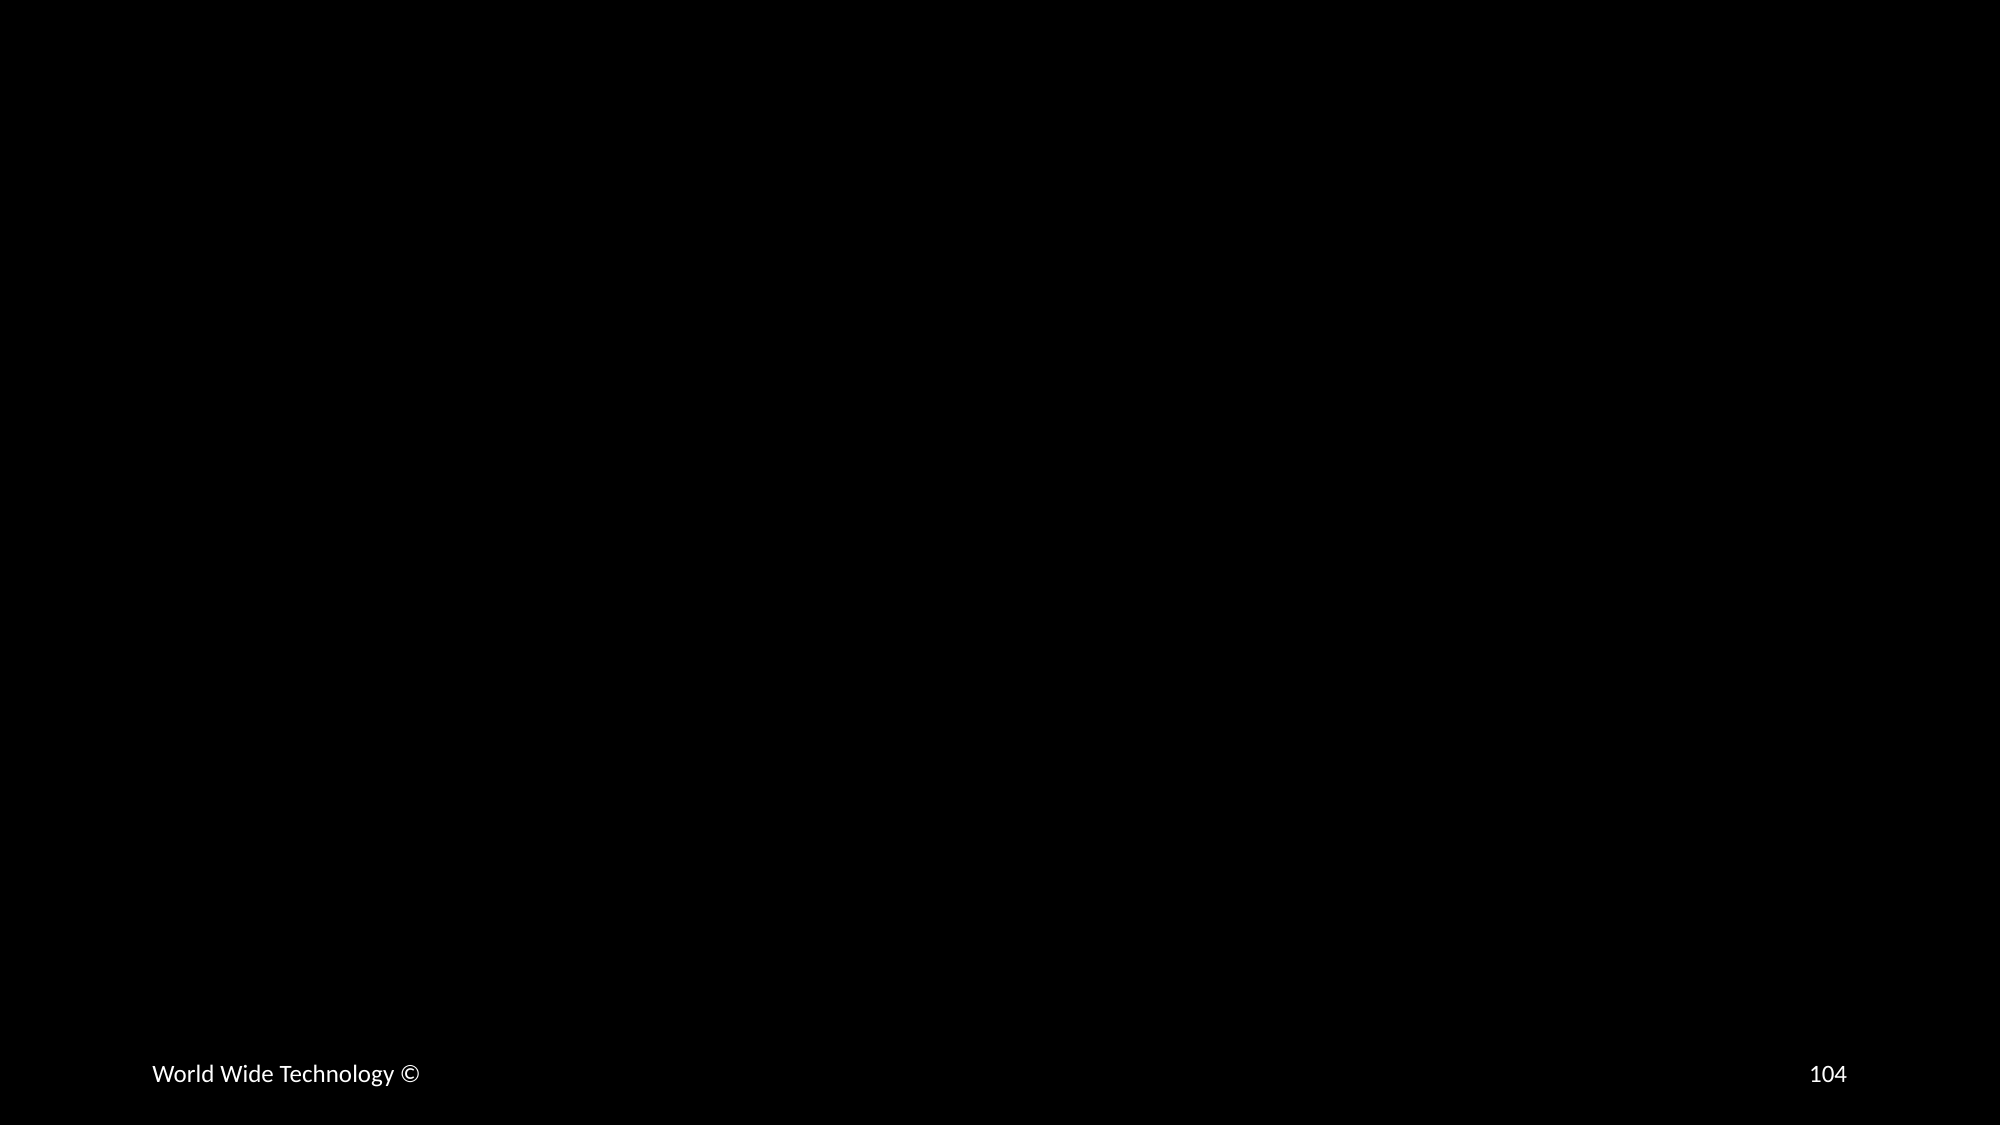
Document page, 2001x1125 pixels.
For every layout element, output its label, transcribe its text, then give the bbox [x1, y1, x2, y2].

slide_number World Wide Technology © [137, 1042, 588, 1103]
slide_number 104 [1412, 1042, 1863, 1103]
